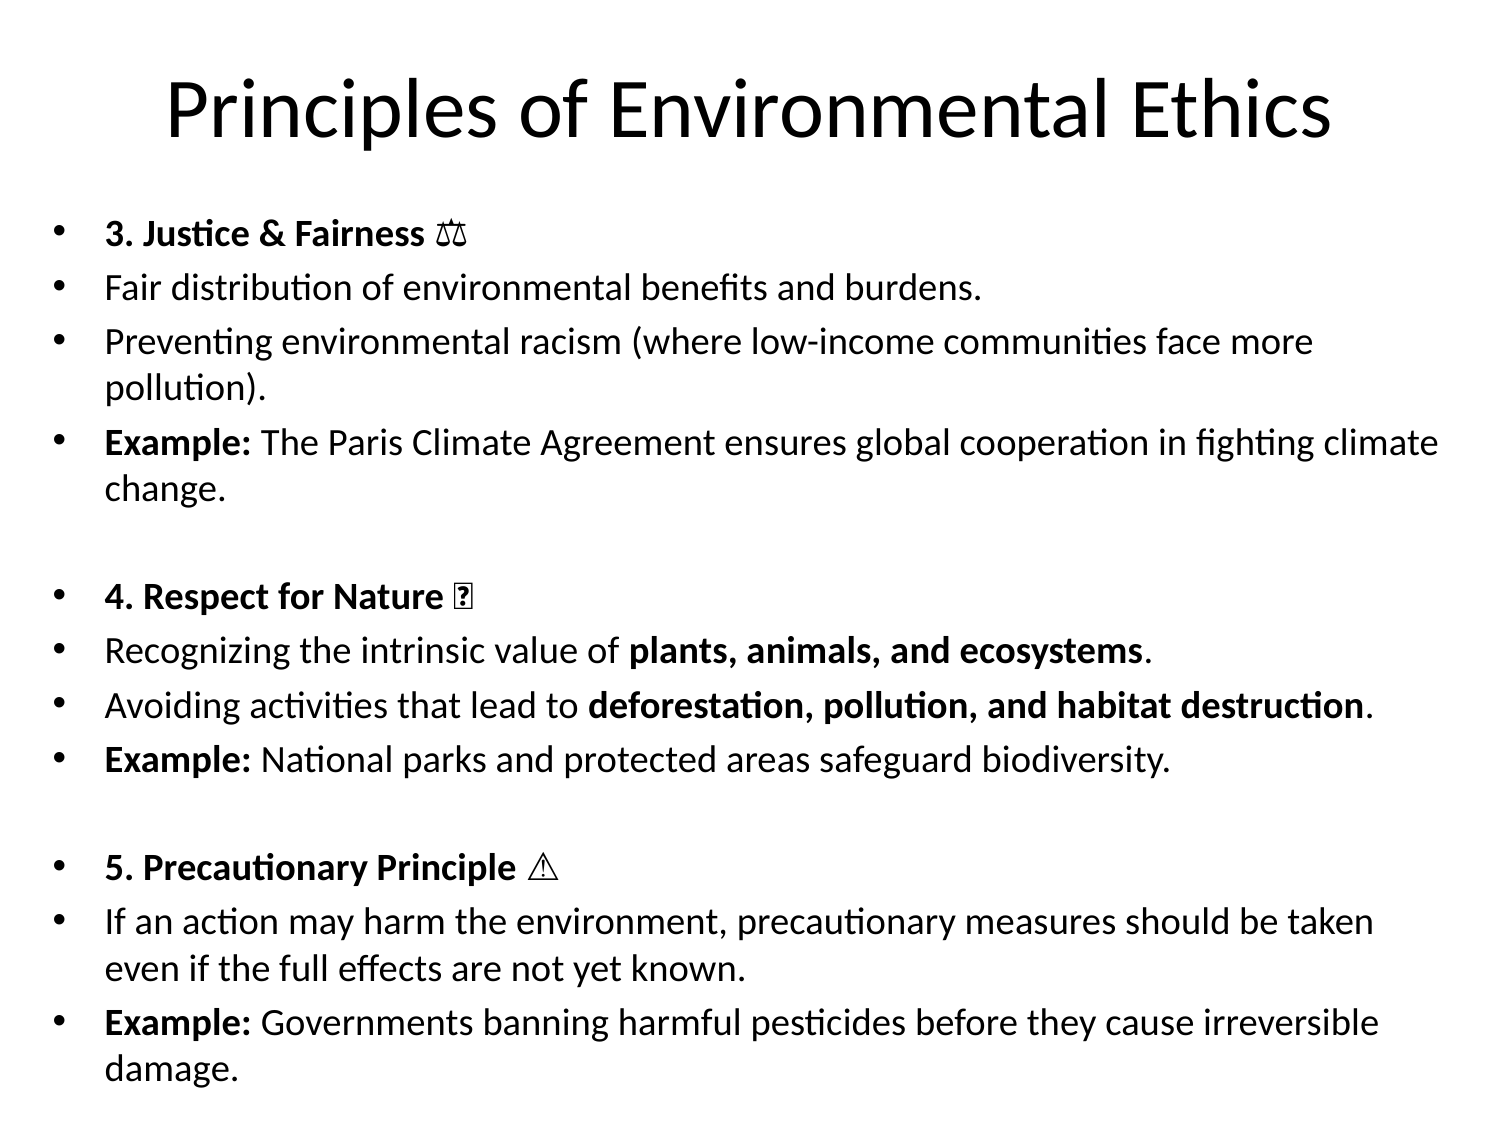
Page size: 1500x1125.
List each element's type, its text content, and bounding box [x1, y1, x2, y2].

title Principles of Environmental Ethics [75, 45, 1425, 163]
list 3. Justice & Fairness ⚖️ Fair distribution of environmental benefits and burdens. Preventing environmental racism (where low-income communities face more pollution). Example: The Paris Climate Agreement ensures global cooperation in fighting climate change. 4. Respect for Nature 🌳 Recognizing the intrinsic value of plants, animals, and ecosystems. Avoiding activities that lead to deforestation, pollution, and habitat destruction. Example: National parks and protected areas safeguard biodiversity. 5. Precautionary Principle ⚠️ If an action may harm the environment, precautionary measures should be taken even if the full effects are not yet known. Example: Governments banning harmful pesticides before they cause irreversible damage. [37, 200, 1463, 1100]
